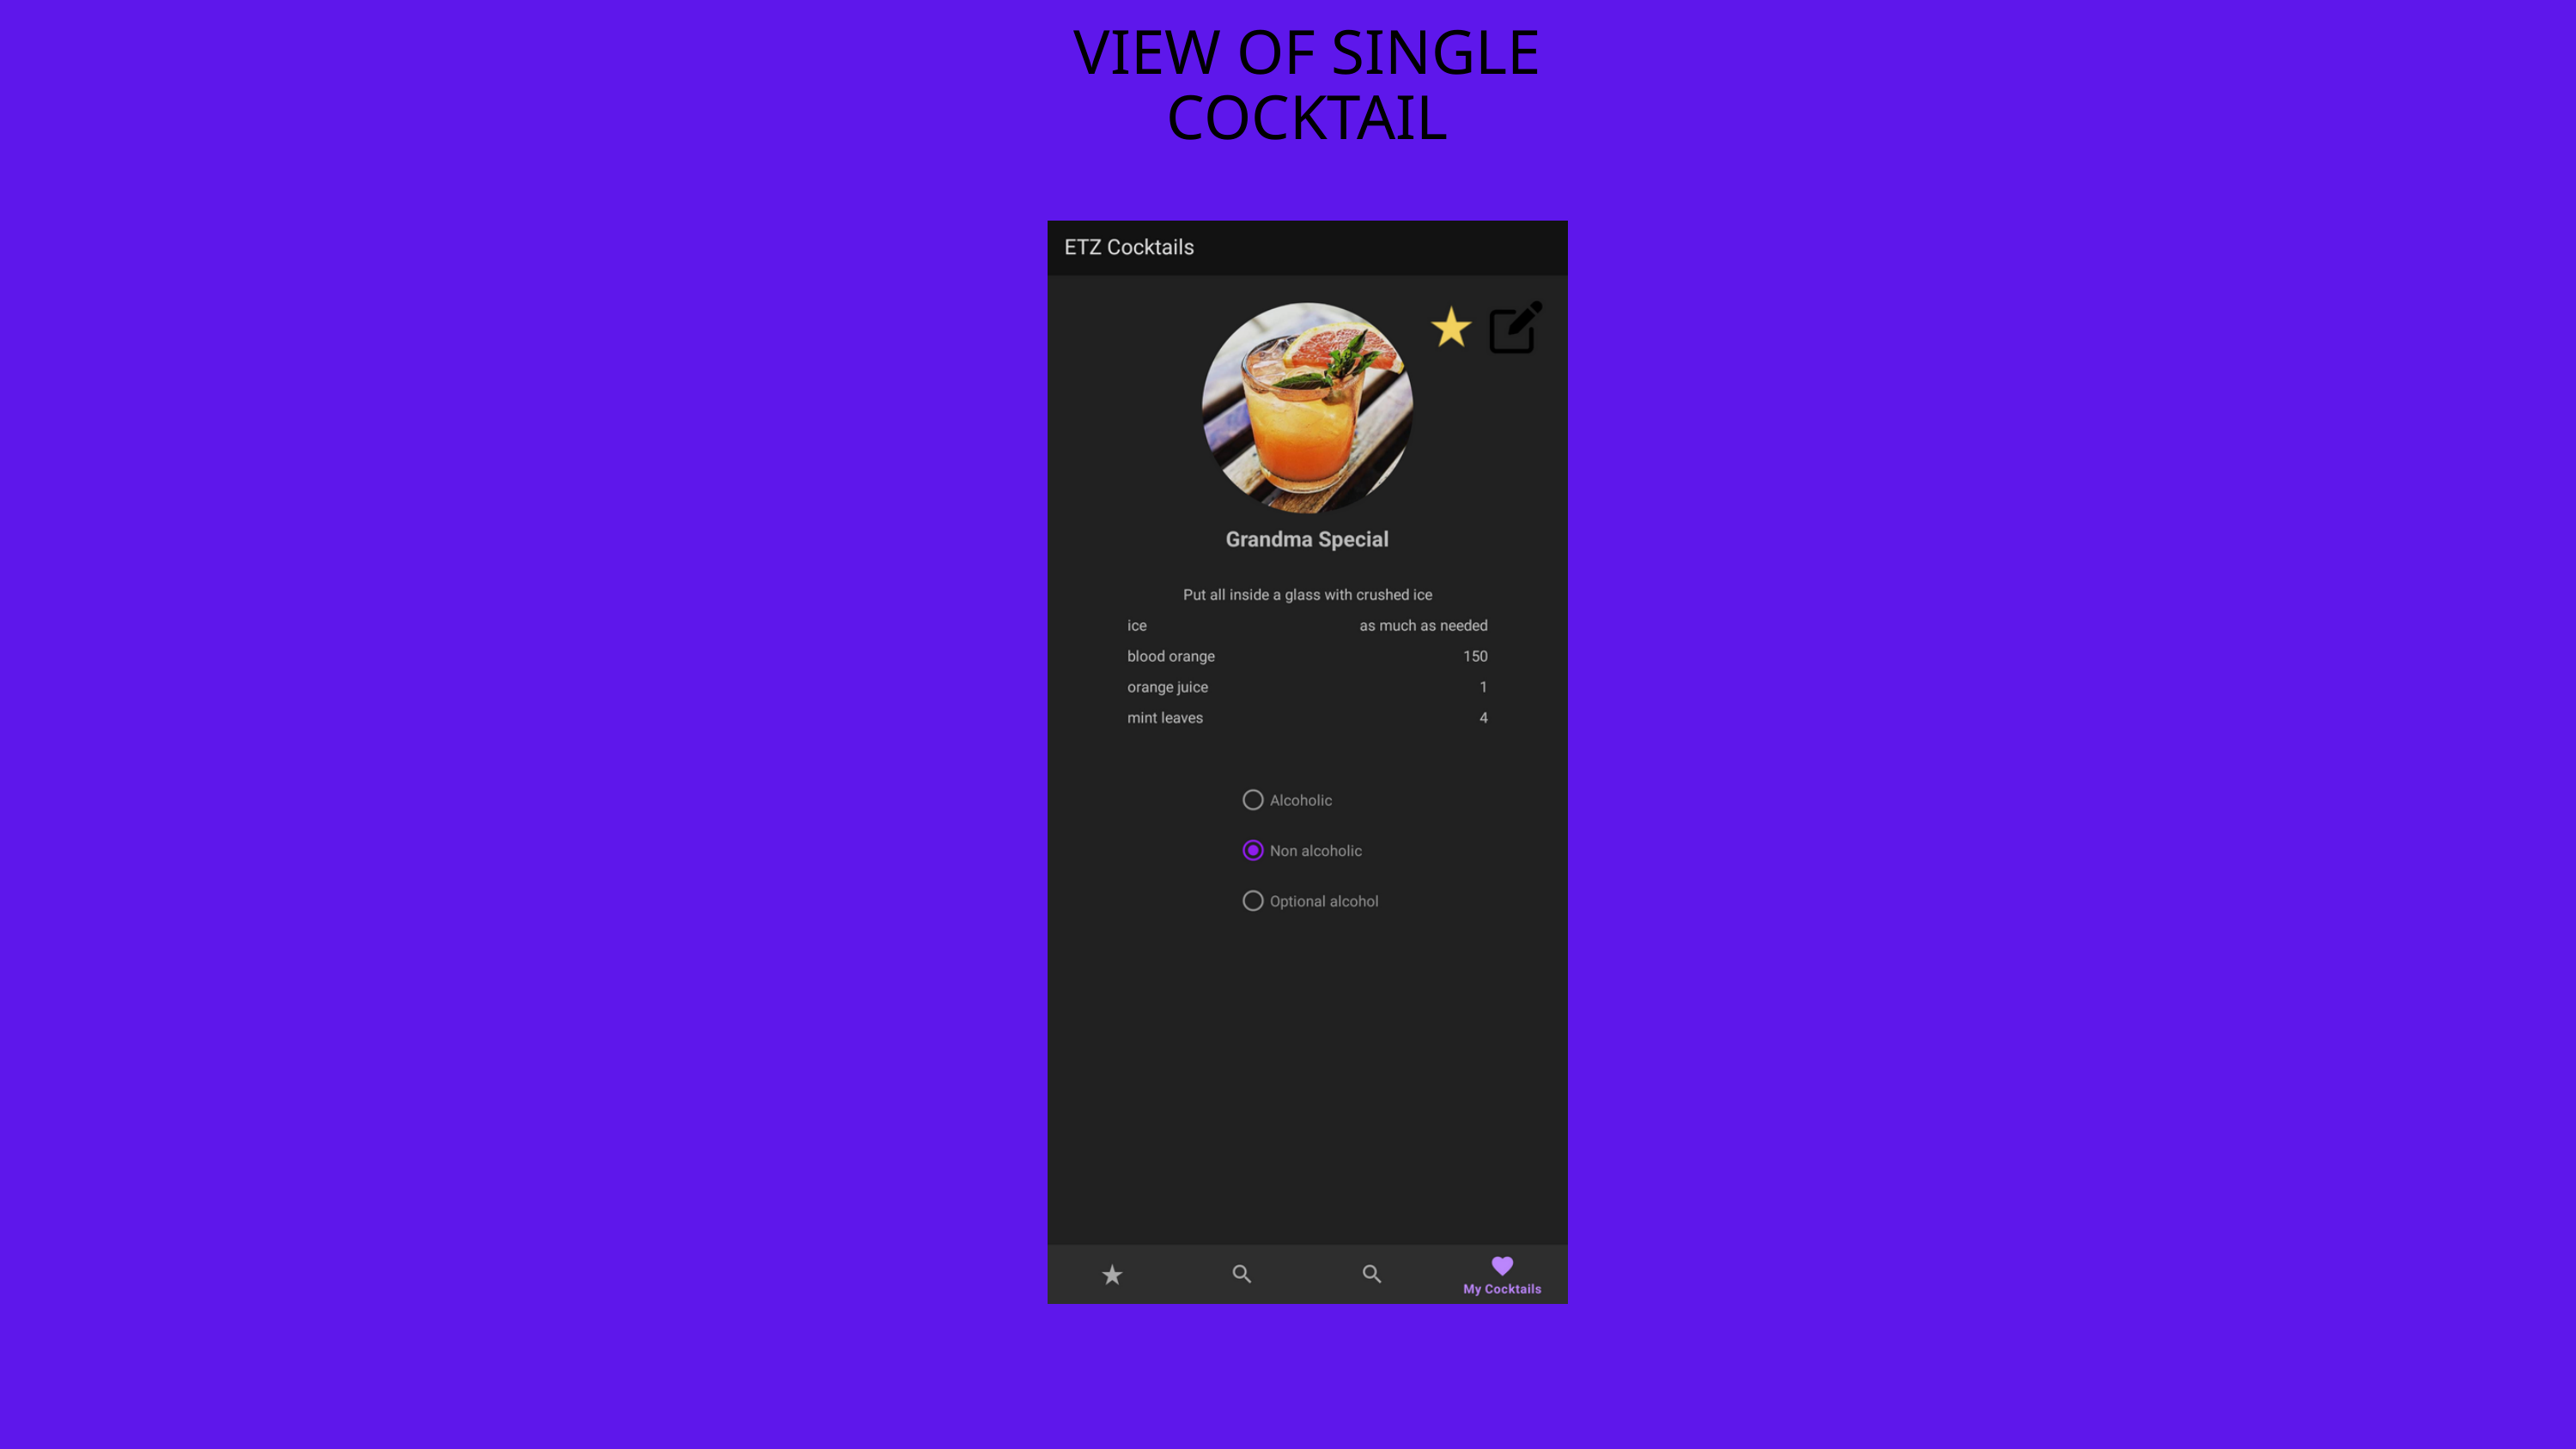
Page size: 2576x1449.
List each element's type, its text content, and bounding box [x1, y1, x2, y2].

picture [1048, 221, 1568, 1304]
text_box VIEW OF SINGLE COCKTAIL [963, 20, 1652, 152]
